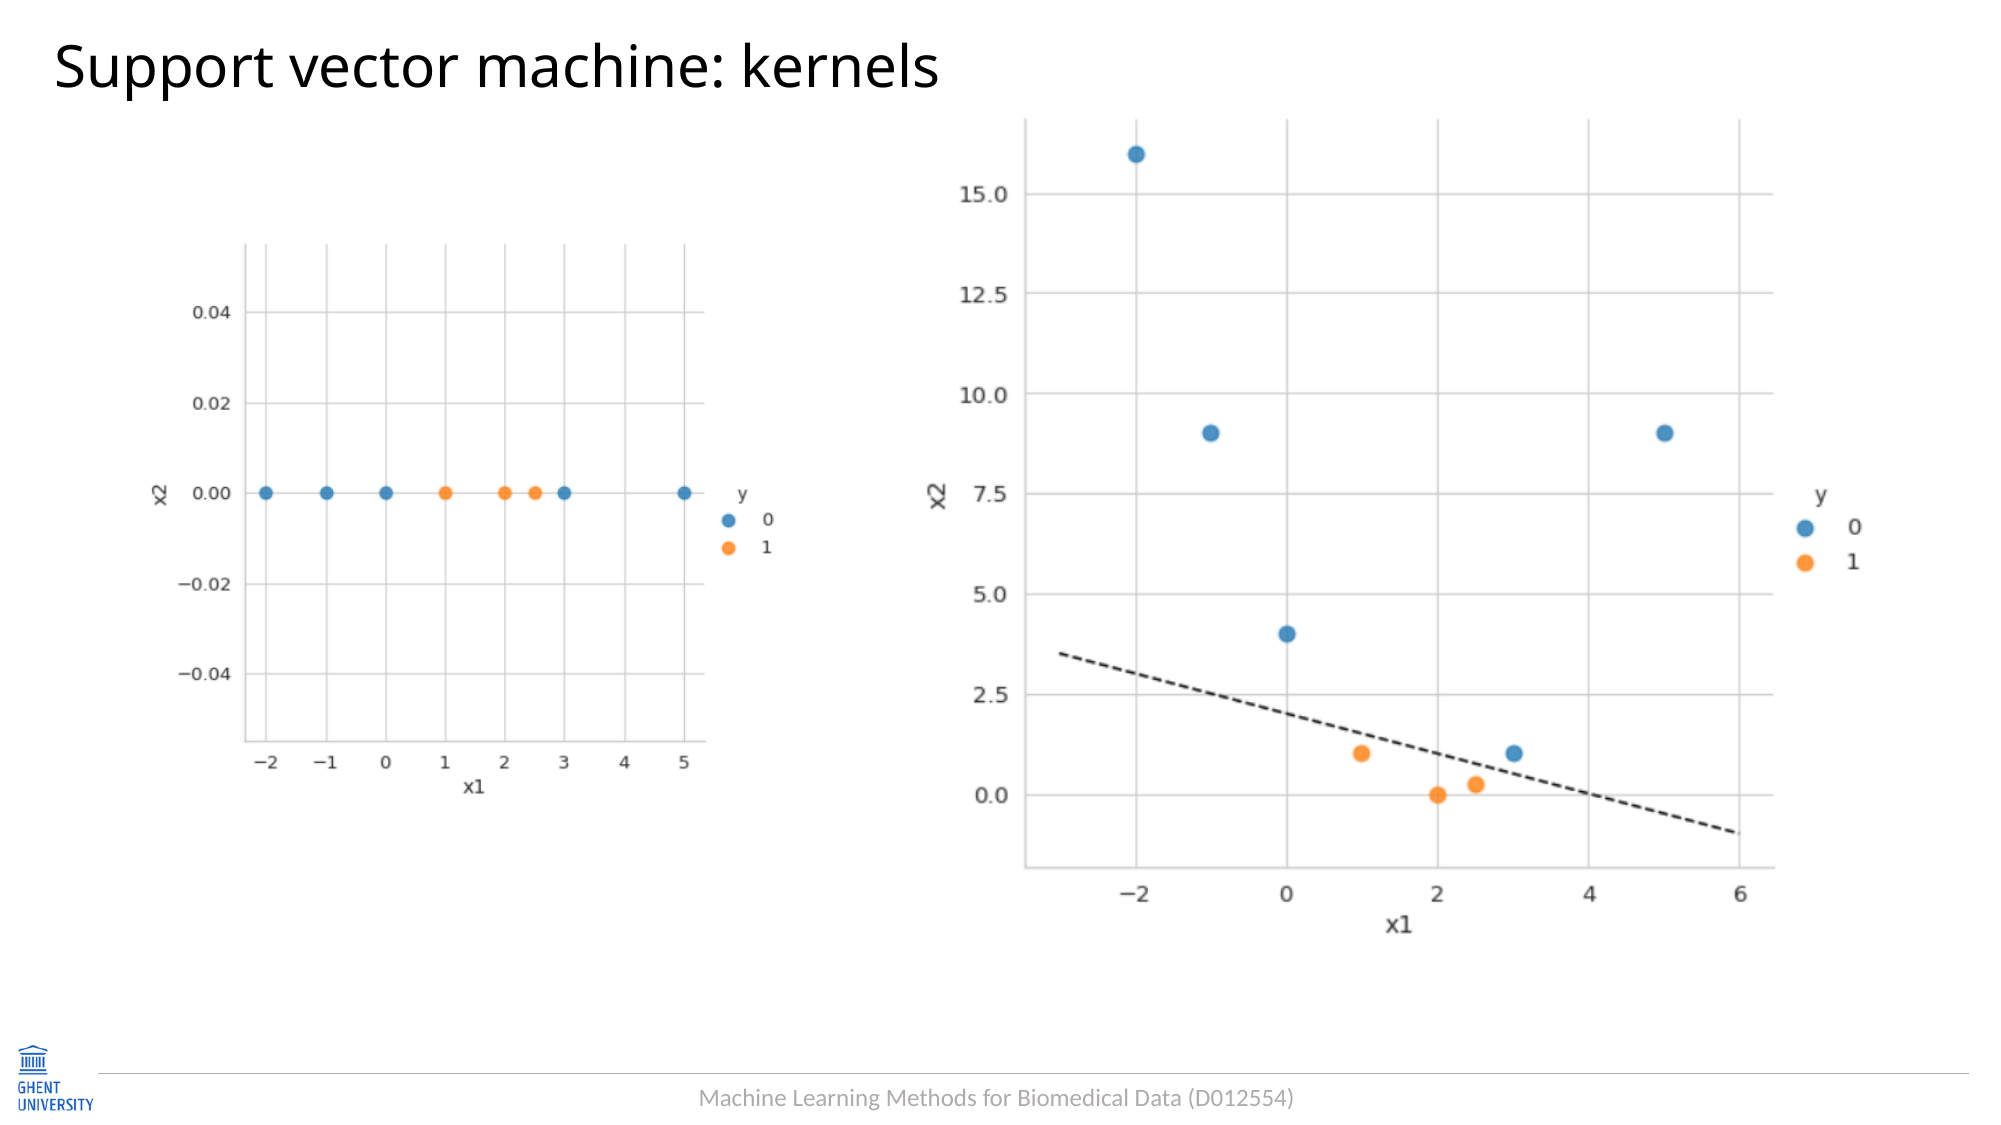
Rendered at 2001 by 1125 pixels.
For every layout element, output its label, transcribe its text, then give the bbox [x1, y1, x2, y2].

picture [129, 241, 802, 827]
text_box Machine Learning Methods for Biomedical Data (D012554) [10, 1074, 1990, 1120]
picture [900, 107, 1928, 960]
text_box Support vector machine: kernels [39, 21, 1967, 107]
picture [10, 1031, 101, 1118]
